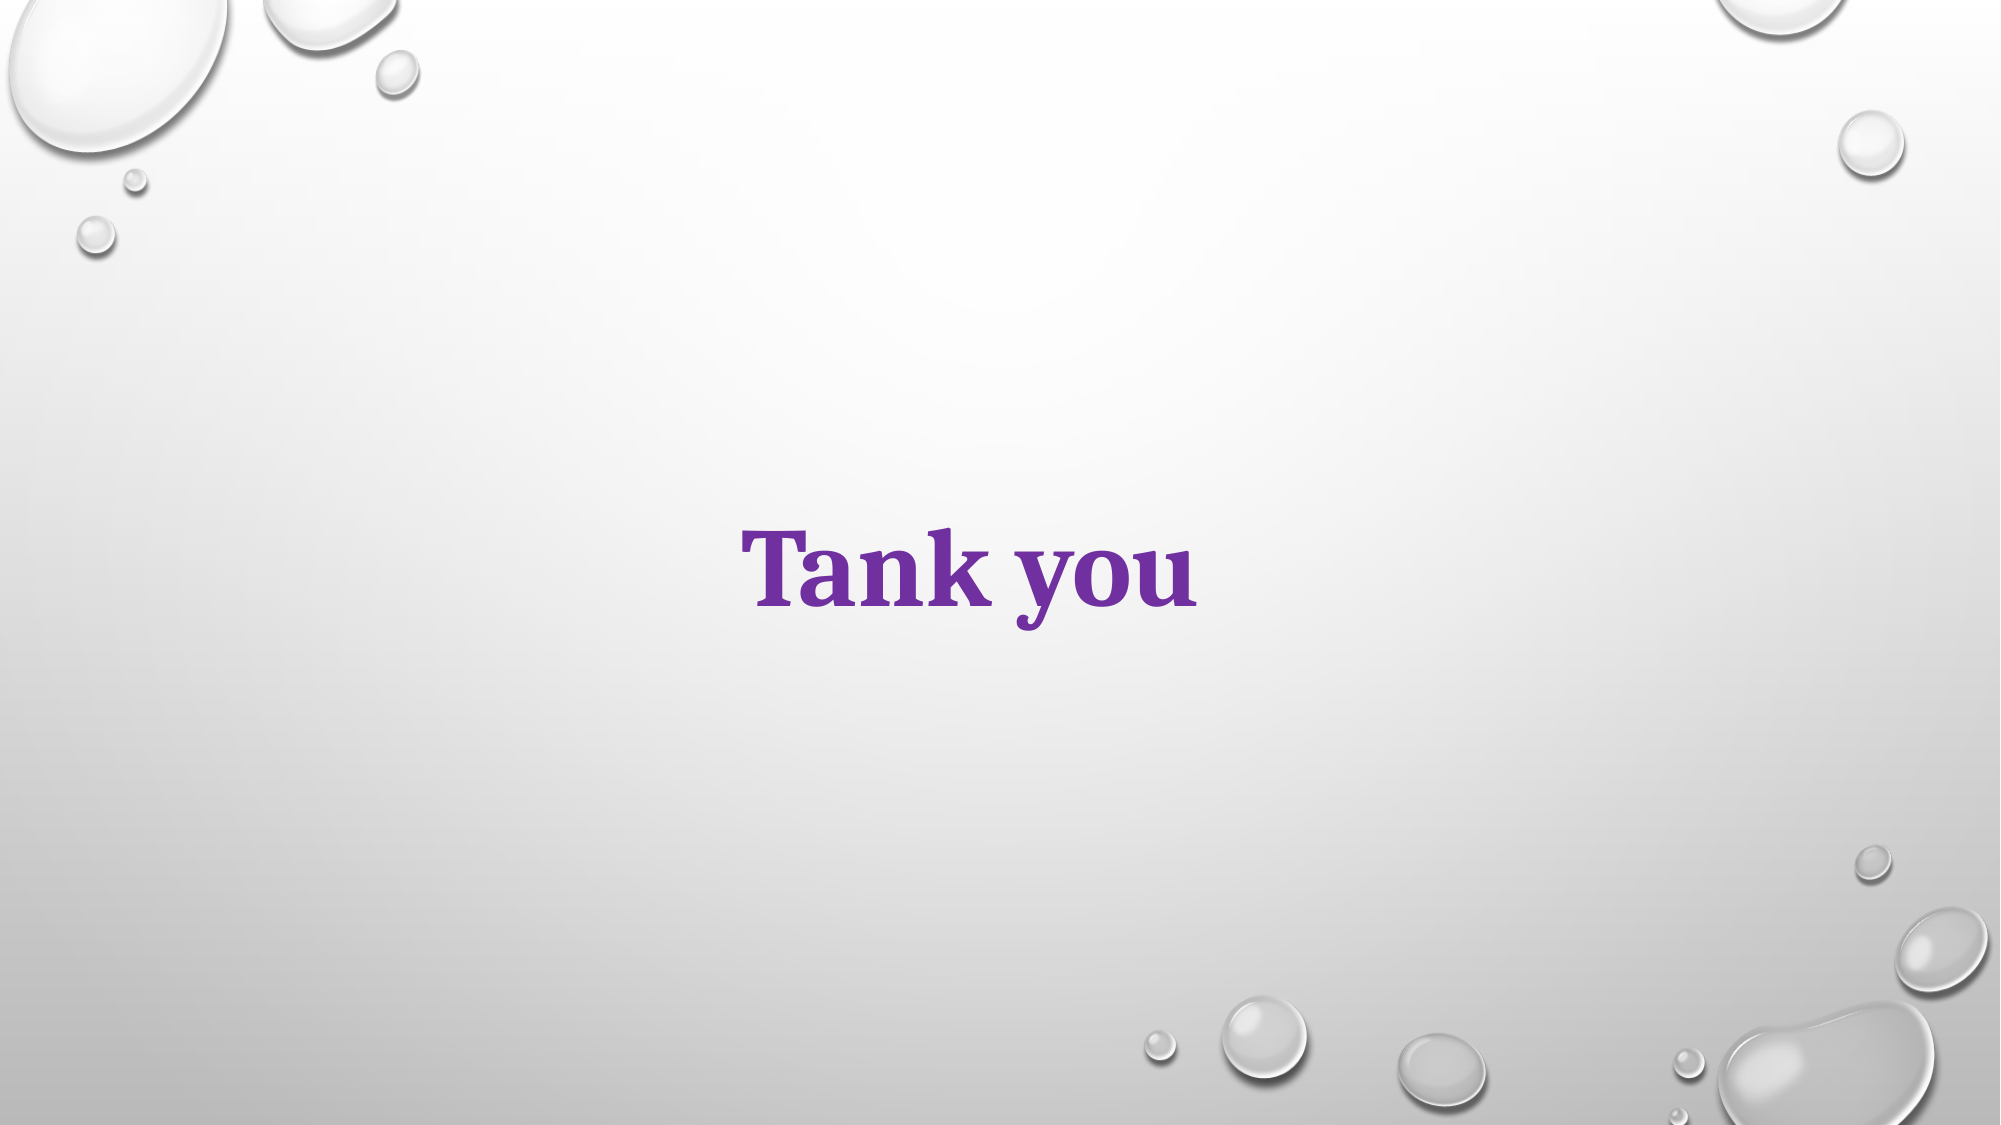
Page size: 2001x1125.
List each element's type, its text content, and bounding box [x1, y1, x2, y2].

picture [0, 0, 2000, 1125]
text_box Tank you [726, 486, 1273, 637]
